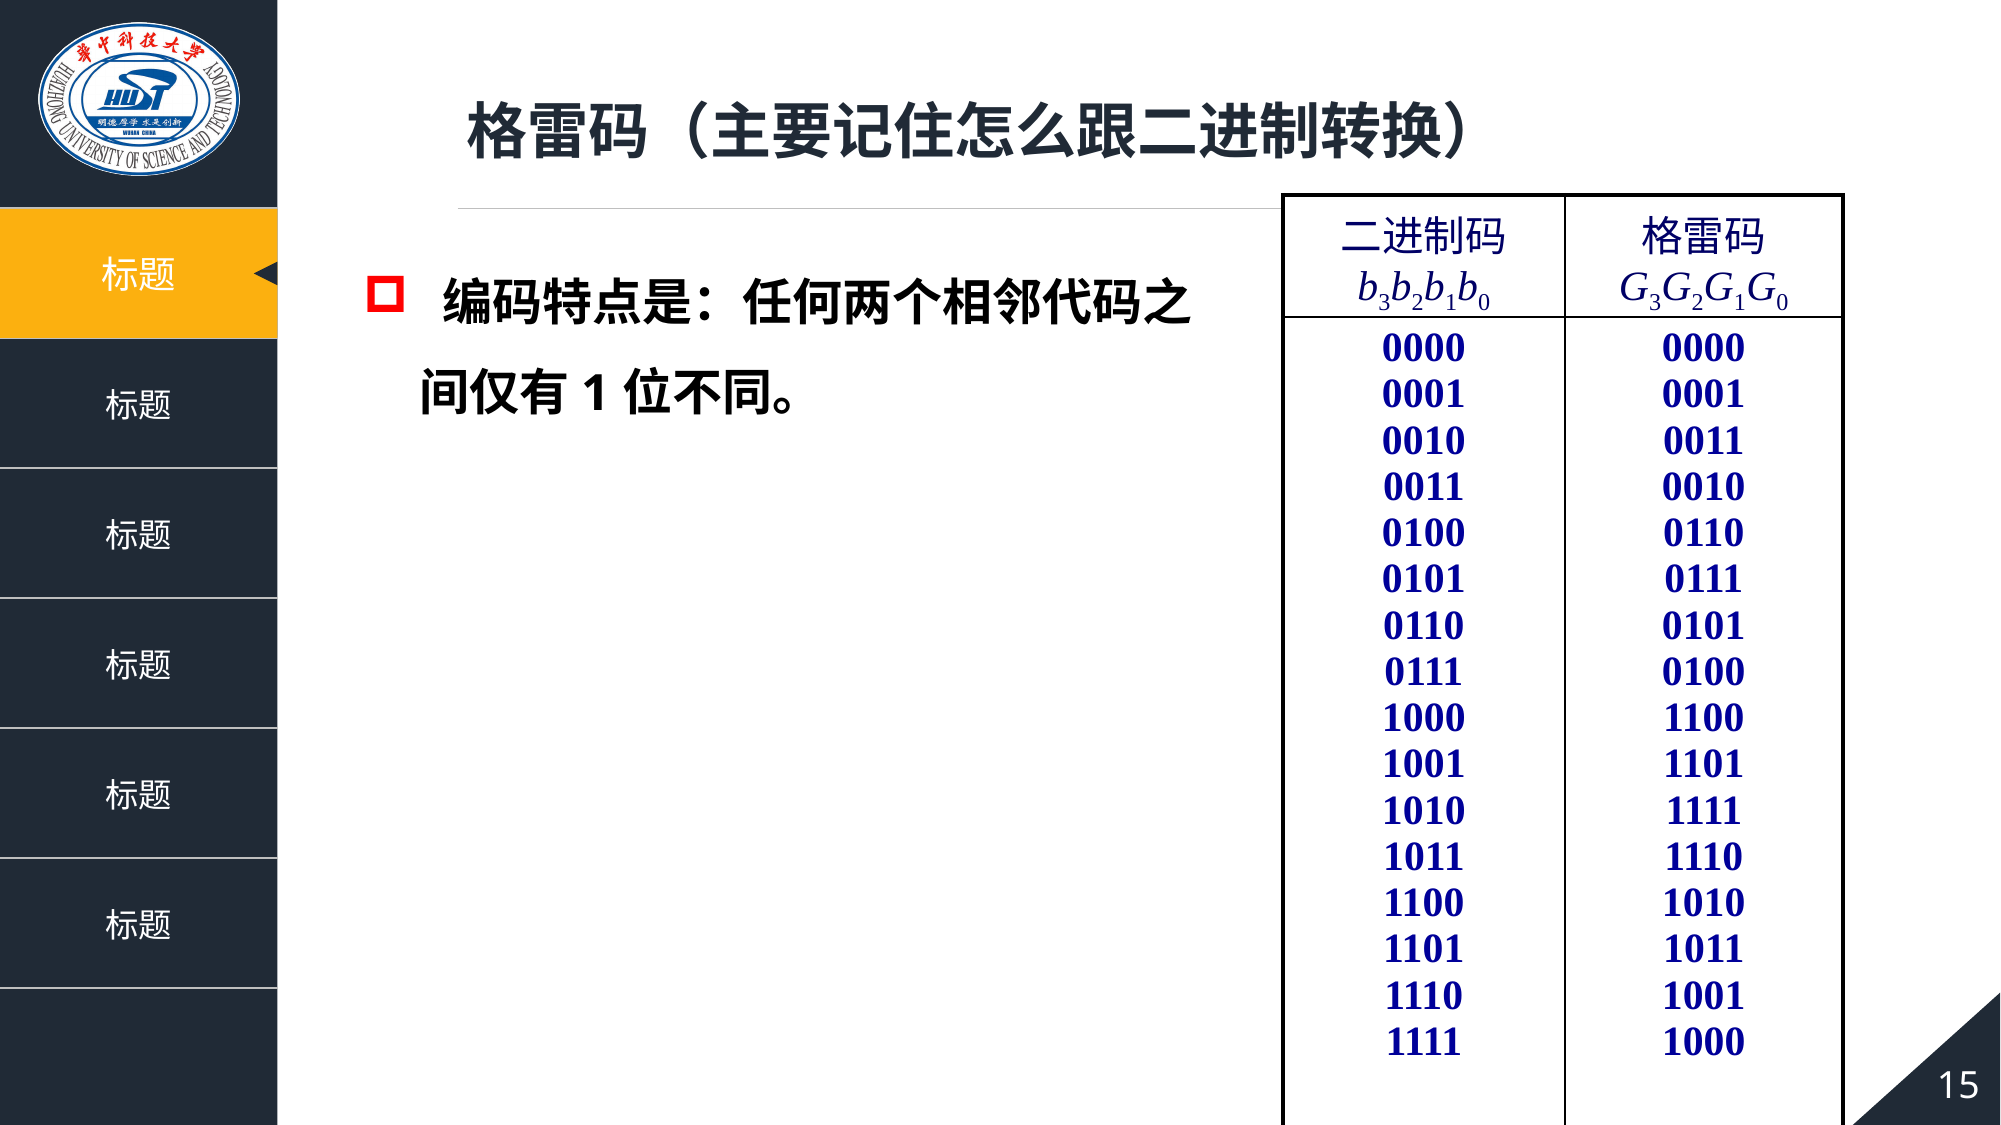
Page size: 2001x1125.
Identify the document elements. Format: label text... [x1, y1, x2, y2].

table_cell 0000 0001 0011 0010 0110 0111 0101 0100 1100 1101 1111 1110 1010 1011 1001 1000 [1566, 318, 1841, 1125]
picture [38, 22, 240, 176]
table_header 格雷码 G3G2G1G0 [1566, 197, 1841, 316]
table_header 二进制码 b3b2b1b0 [1285, 197, 1564, 316]
text_box 格雷码（主要记住怎么跟二进制转换） [451, 84, 1519, 173]
table_cell 0000 0001 0010 0011 0100 0101 0110 0111 1000 1001 1010 1011 1100 1101 1110 1111 [1285, 318, 1564, 1125]
text_box 编码特点是：任何两个相邻代码之间仅有1位不同。 [348, 232, 1257, 428]
